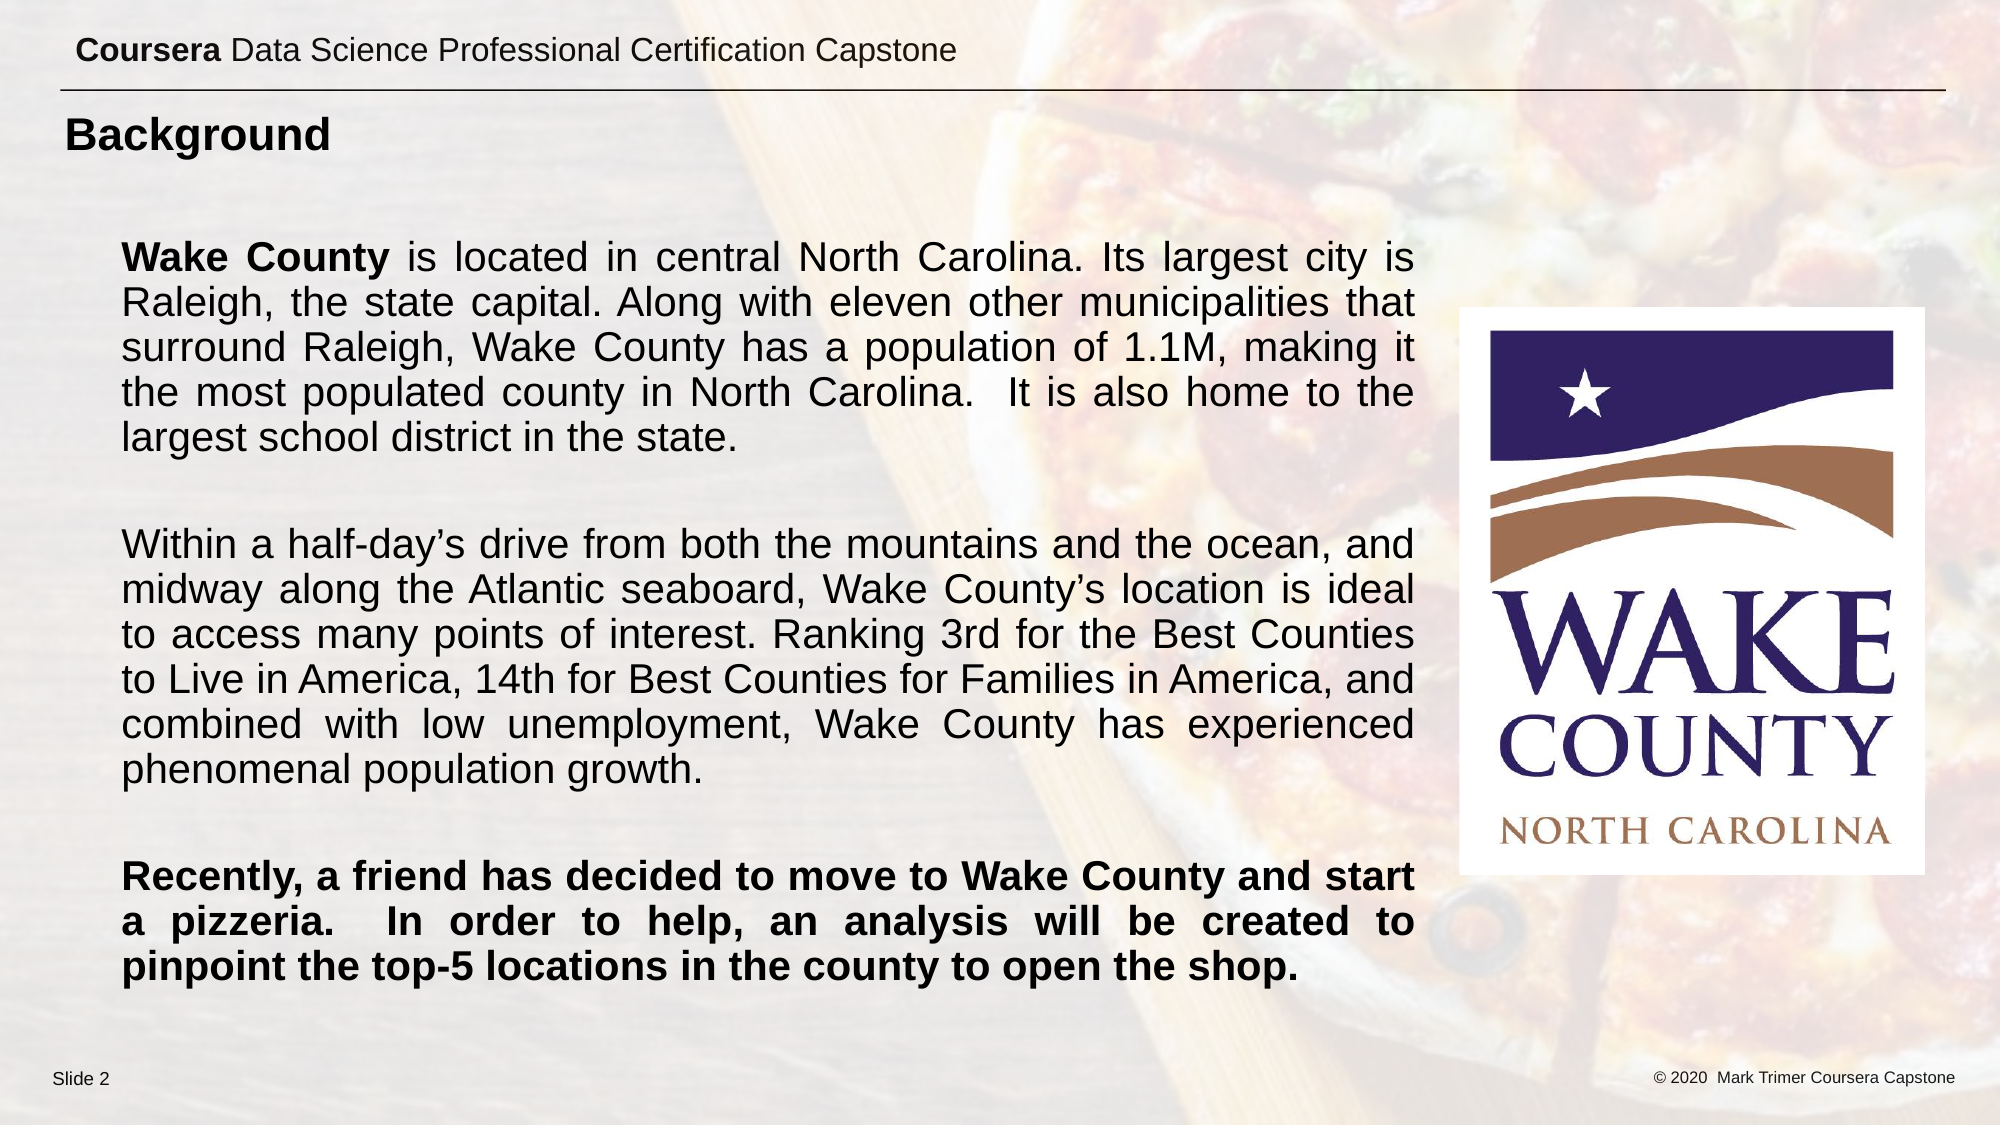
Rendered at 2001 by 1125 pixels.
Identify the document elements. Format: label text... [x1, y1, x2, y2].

picture [1459, 307, 1926, 875]
list Wake County is located in central North Carolina. Its largest city is Raleigh, the state capital. Along with eleven other municipalities that surround Raleigh, Wake County has a population of 1.1M, making it the most populated county in North Carolina. It is also home to the largest school district in the state. Within a half-day’s drive from both the mountains and the ocean, and midway along the Atlantic seaboard, Wake County’s location is ideal to access many points of interest. Ranking 3rd for the Best Counties to Live in America, 14th for Best Counties for Families in America, and combined with low unemployment, Wake County has experienced phenomenal population growth. Recently, a friend has decided to move to Wake County and start a pizzeria. In order to help, an analysis will be created to pinpoint the top-5 locations in the county to open the shop. [121, 174, 1431, 1060]
title Background [64, 97, 1925, 285]
